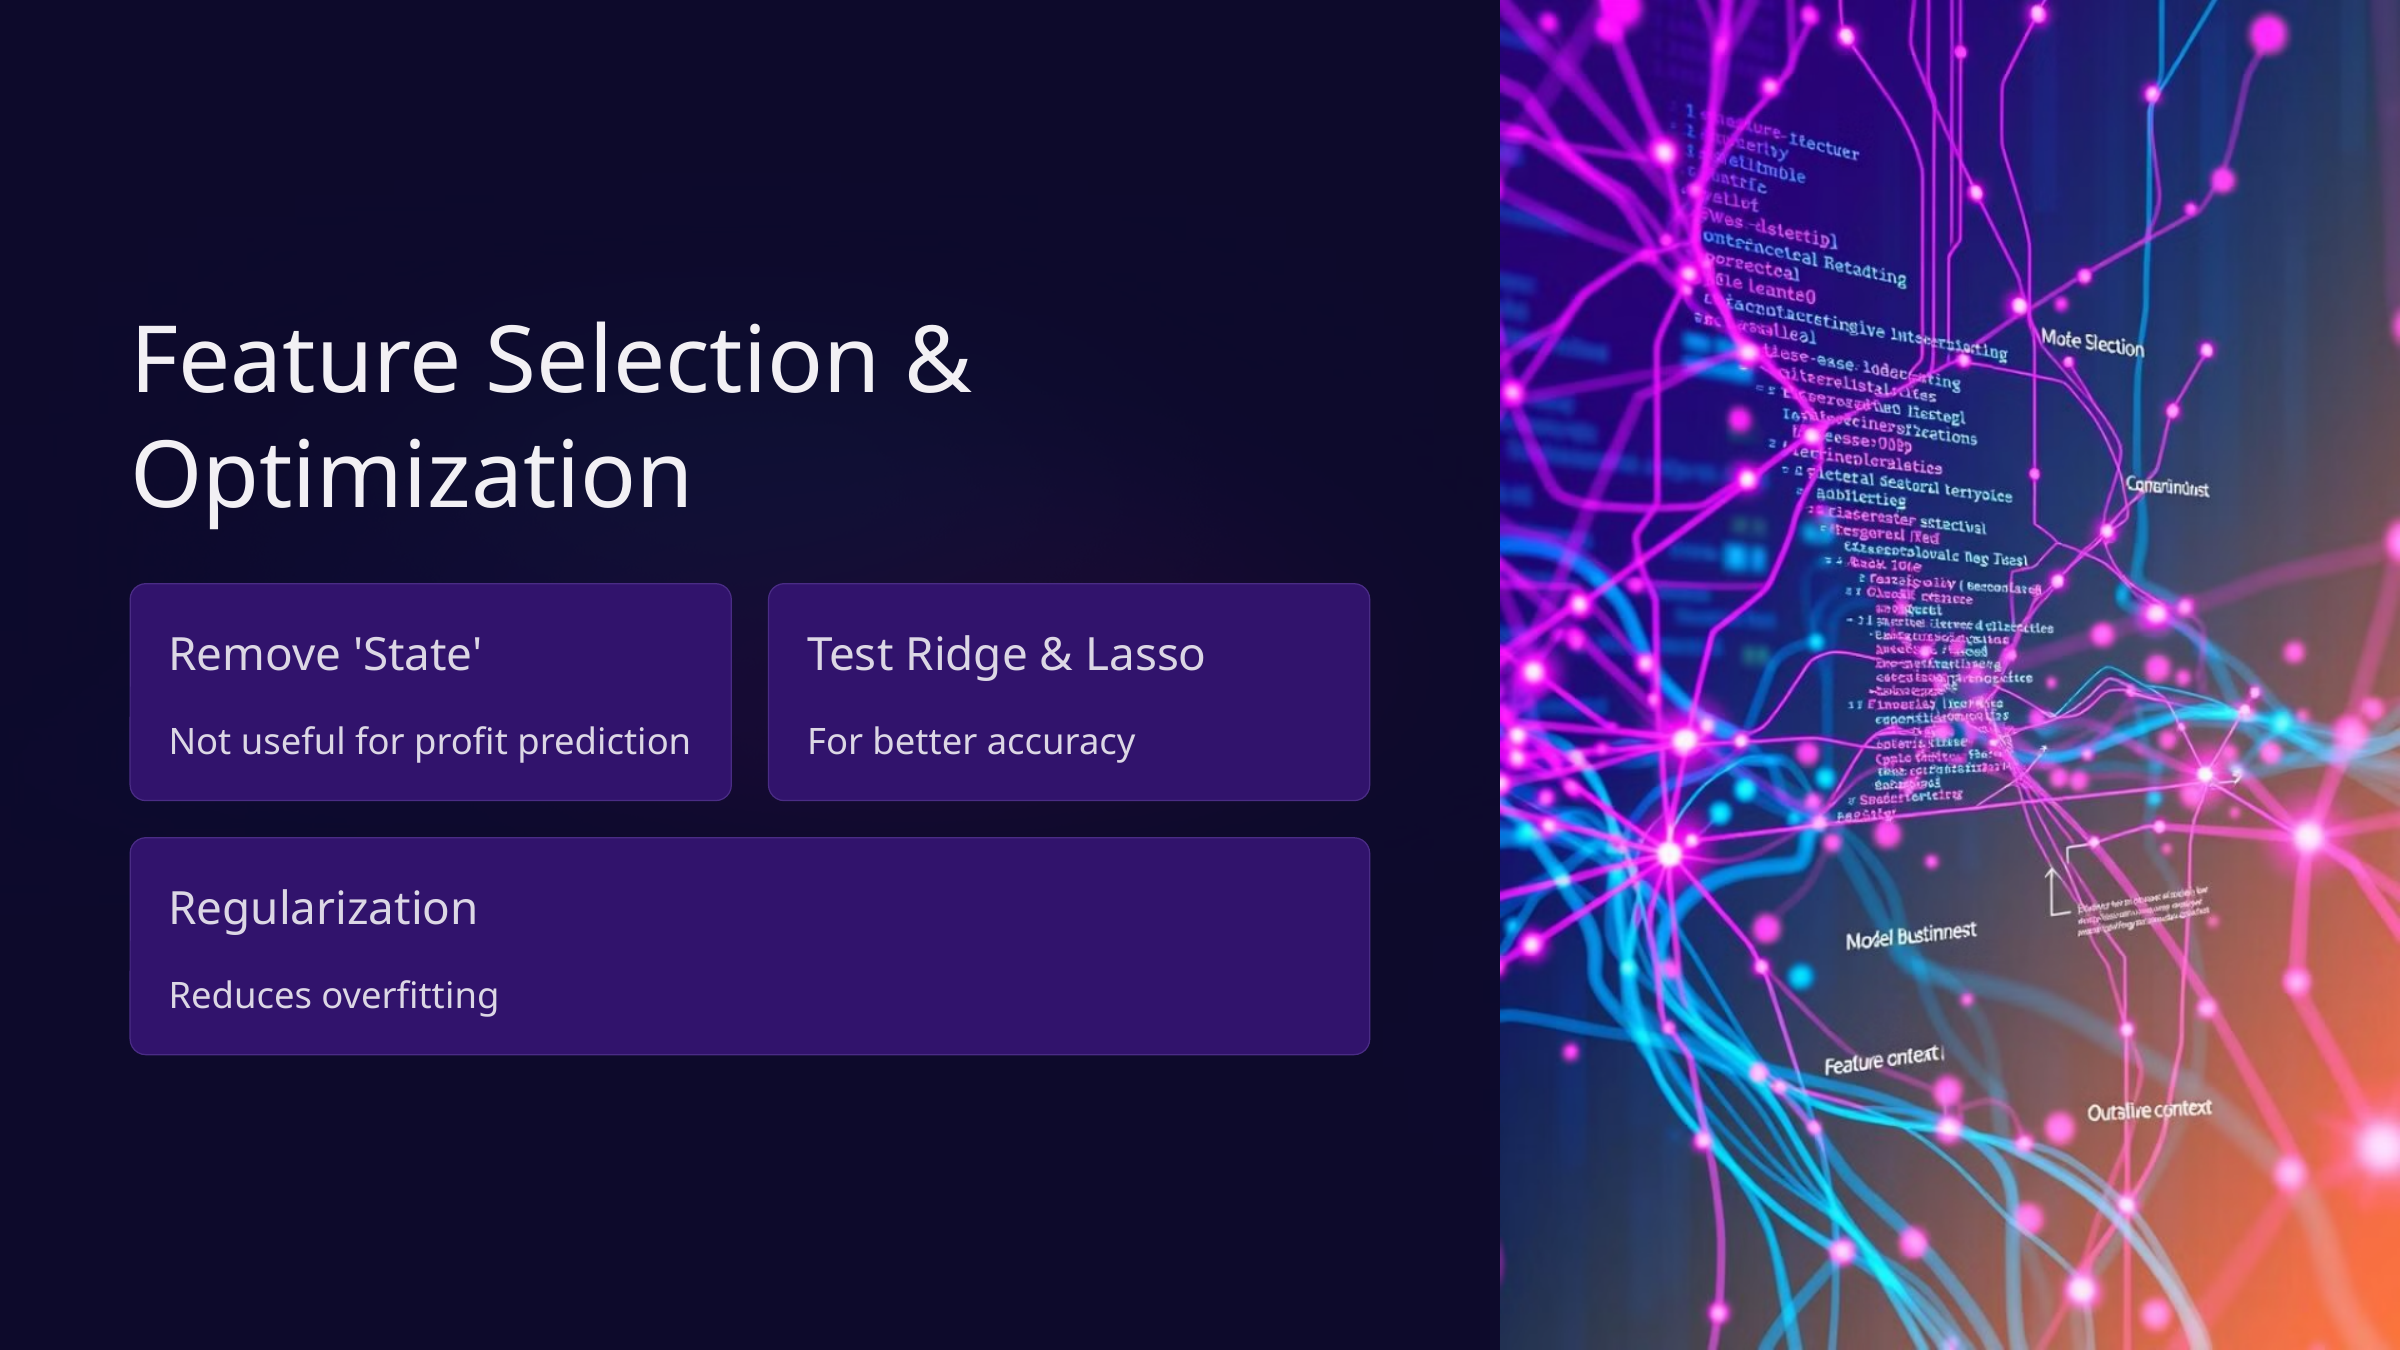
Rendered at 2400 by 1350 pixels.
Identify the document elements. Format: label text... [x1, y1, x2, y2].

text_box Feature Selection & Optimization [130, 295, 1370, 528]
picture [1499, 0, 2400, 1350]
text_box Regularization [168, 876, 634, 935]
text_box Reduces overfitting [168, 956, 1332, 1017]
text_box [768, 583, 1370, 801]
text_box For better accuracy [806, 702, 1332, 762]
text_box [130, 837, 1370, 1055]
text_box [130, 583, 732, 801]
text_box Test Ridge & Lasso [806, 622, 1273, 681]
text_box Not useful for profit prediction [168, 702, 693, 762]
text_box Remove 'State' [168, 622, 634, 681]
